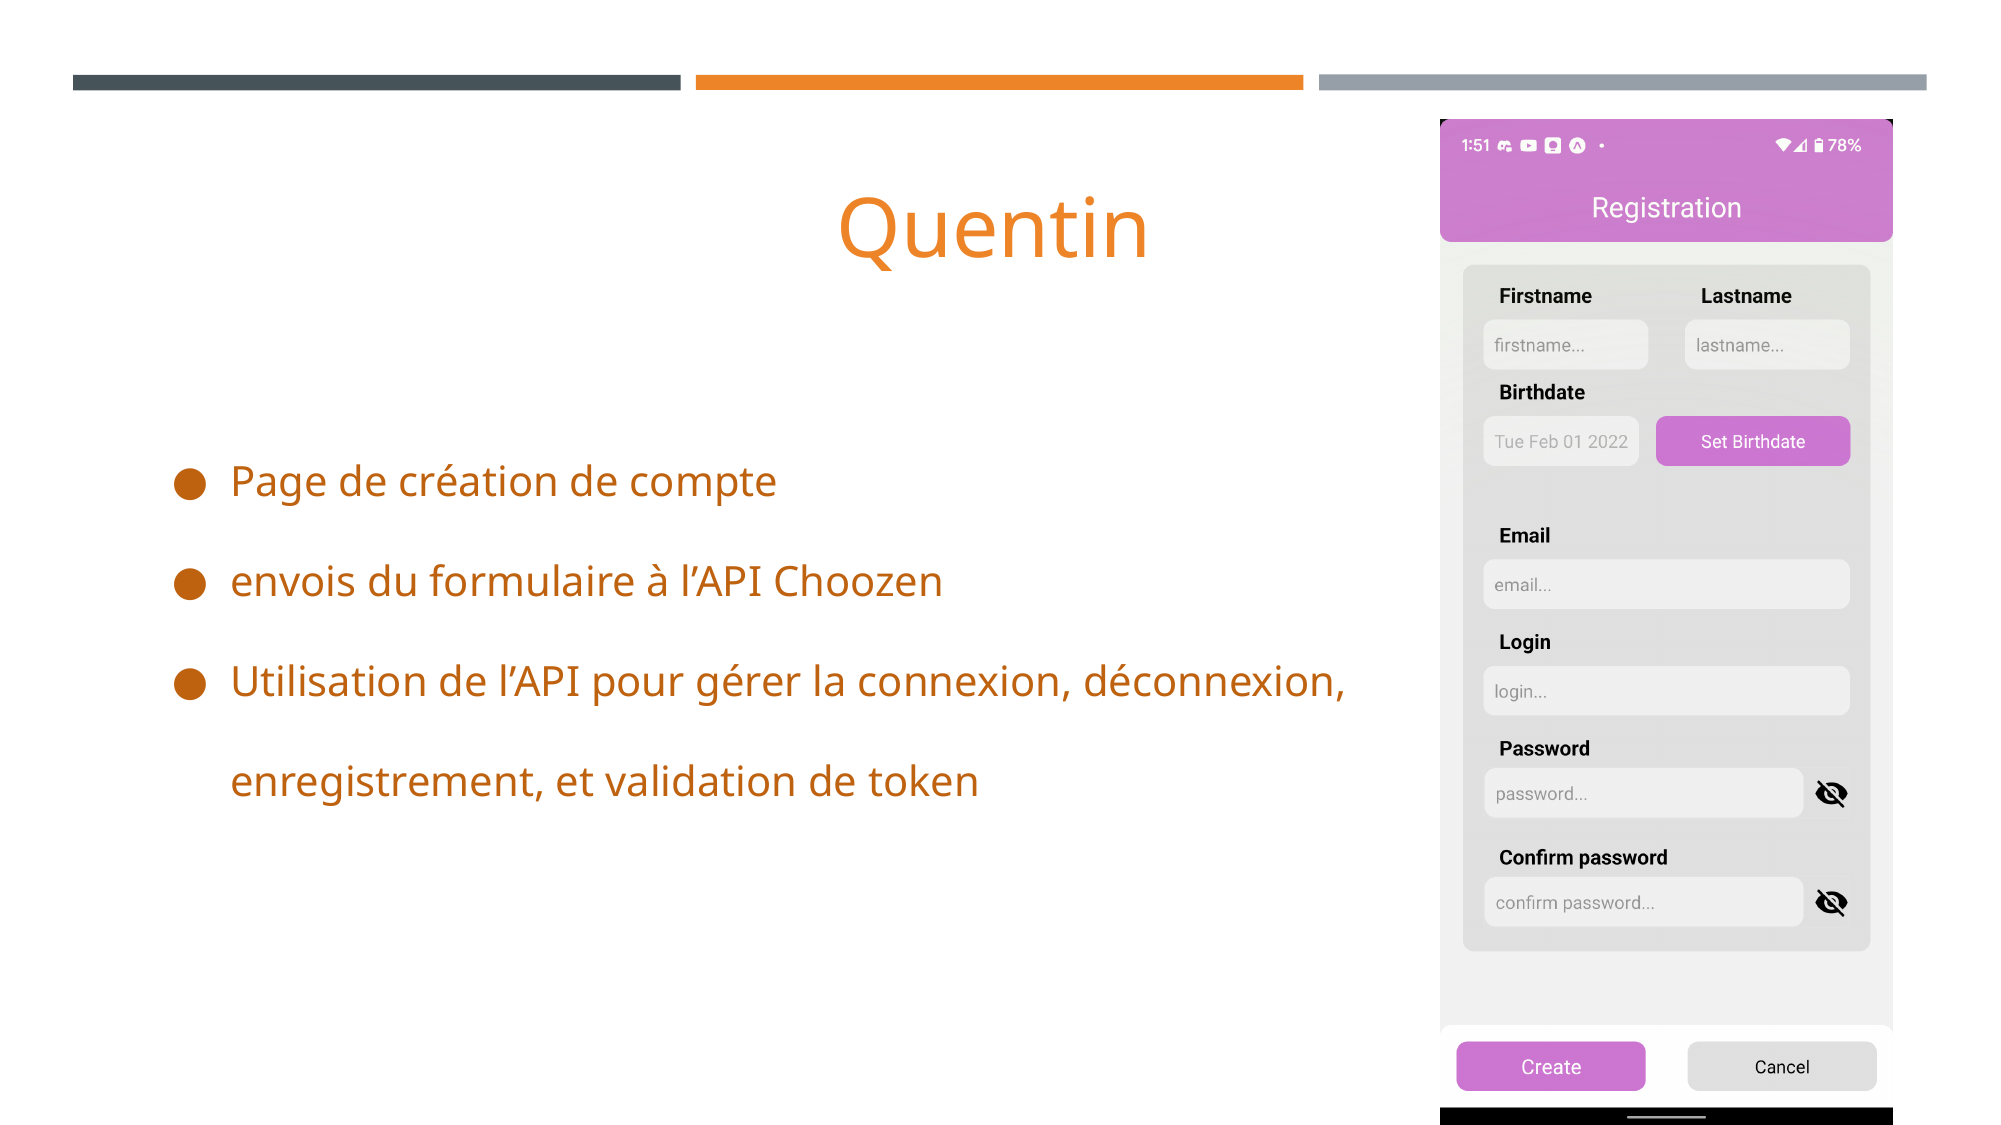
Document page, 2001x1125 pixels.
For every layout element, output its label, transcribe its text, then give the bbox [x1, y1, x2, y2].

title Quentin [448, 166, 1434, 282]
text_box Page de création de compte envois du formulaire à l’API Choozen Utilisation de l’API pour gérer la connexion, déconnexion, enregistrement, et validation de token [140, 389, 1412, 820]
picture [1439, 119, 1893, 1125]
